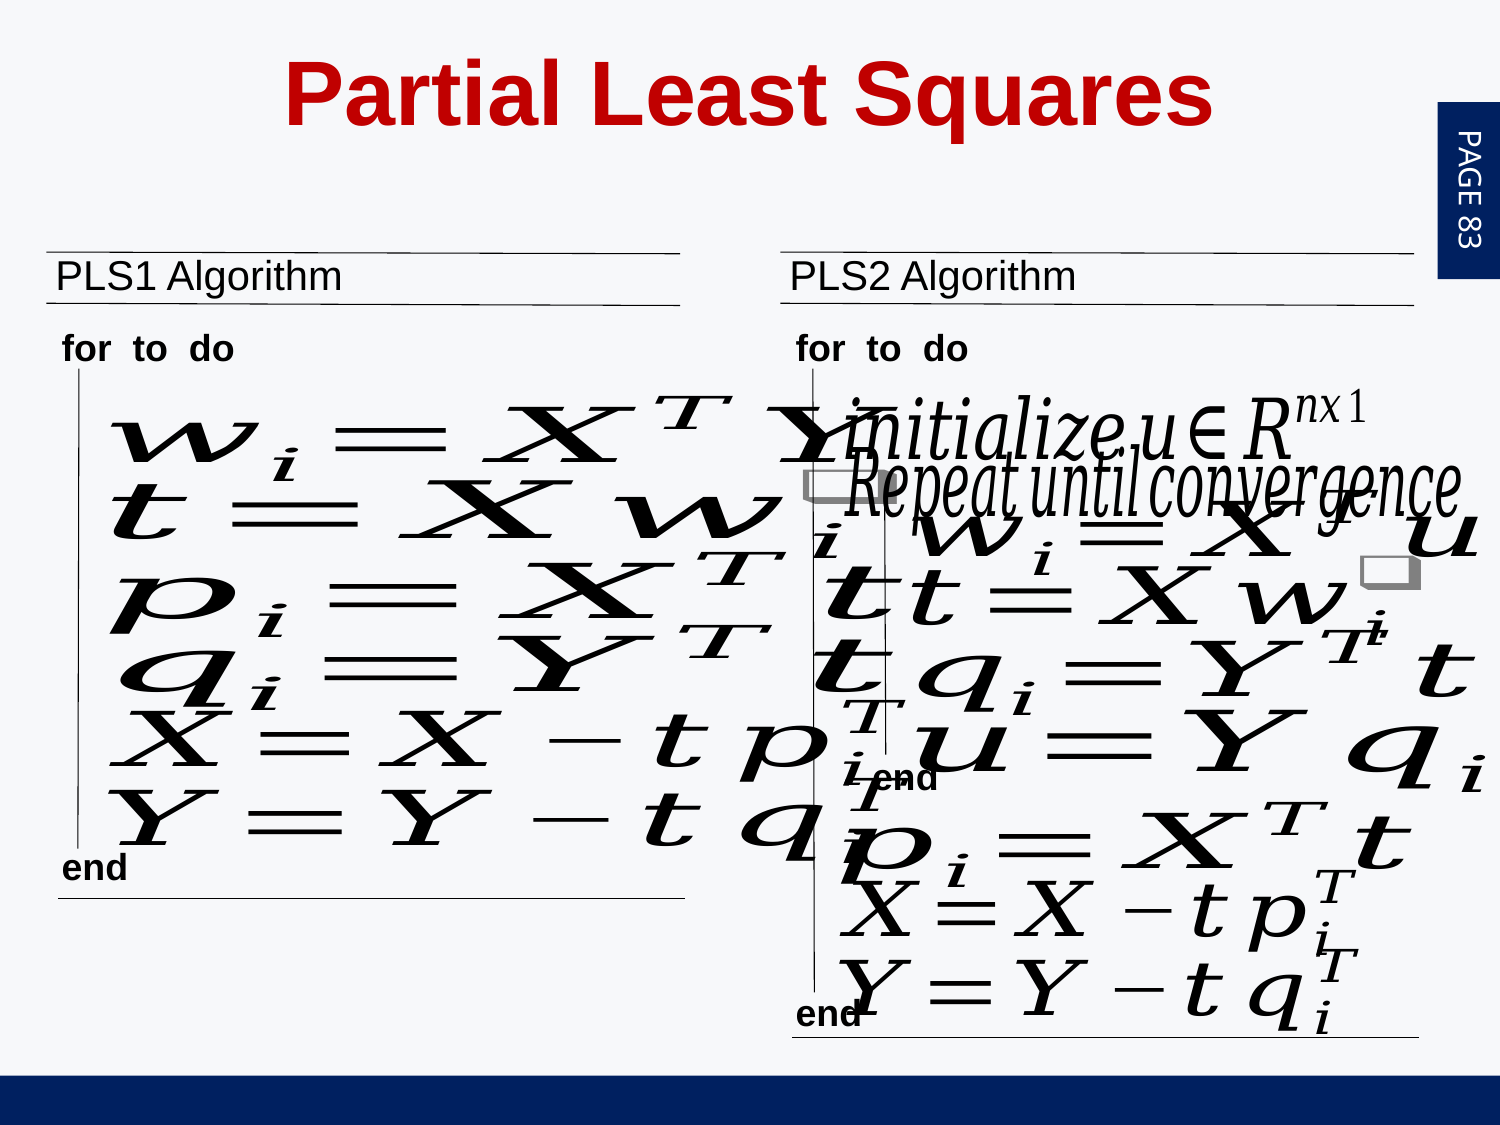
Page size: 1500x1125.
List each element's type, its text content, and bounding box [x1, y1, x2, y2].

text_box Partial Least Squares [74, 17, 1425, 160]
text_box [0, 241, 715, 916]
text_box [715, 241, 1500, 1062]
